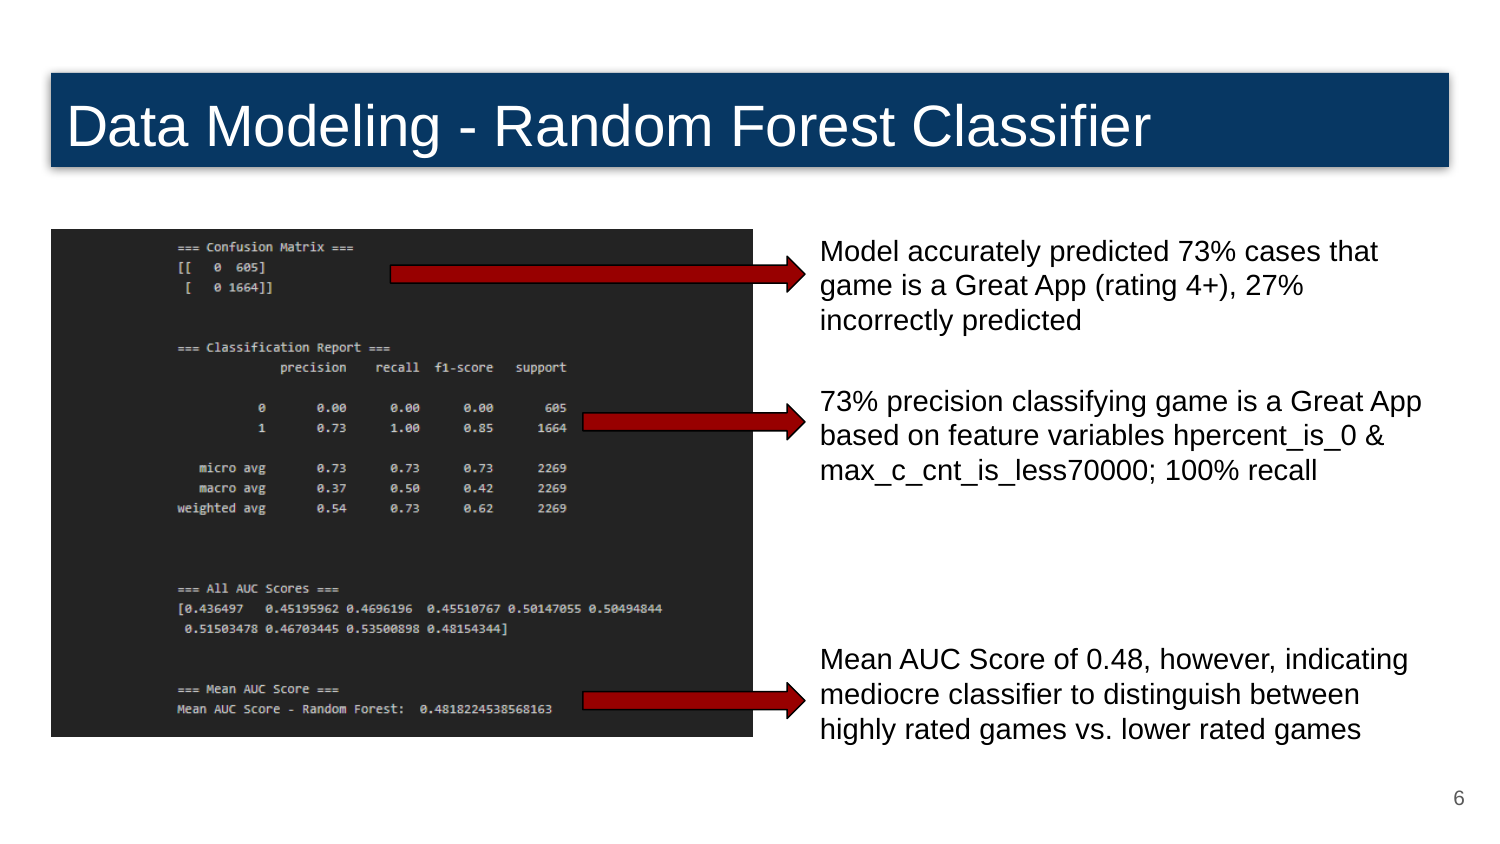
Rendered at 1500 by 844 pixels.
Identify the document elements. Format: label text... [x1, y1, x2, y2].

slide_number ‹#› [1389, 764, 1480, 830]
picture [50, 229, 753, 737]
text_box Model accurately predicted 73% cases that game is a Great App (rating 4+), 27% incorrectly predicted [805, 216, 1449, 366]
title Data Modeling - Random Forest Classifier [51, 72, 1449, 167]
text_box 73% precision classifying game is a Great App based on feature variables hpercent_is_0 & max_c_cnt_is_less70000; 100% recall [805, 366, 1449, 517]
text_box [757, 403, 805, 440]
text_box [757, 256, 805, 293]
text_box [757, 682, 805, 719]
text_box Mean AUC Score of 0.48, however, indicating mediocre classifier to distinguish between highly rated games vs. lower rated games [805, 625, 1449, 776]
